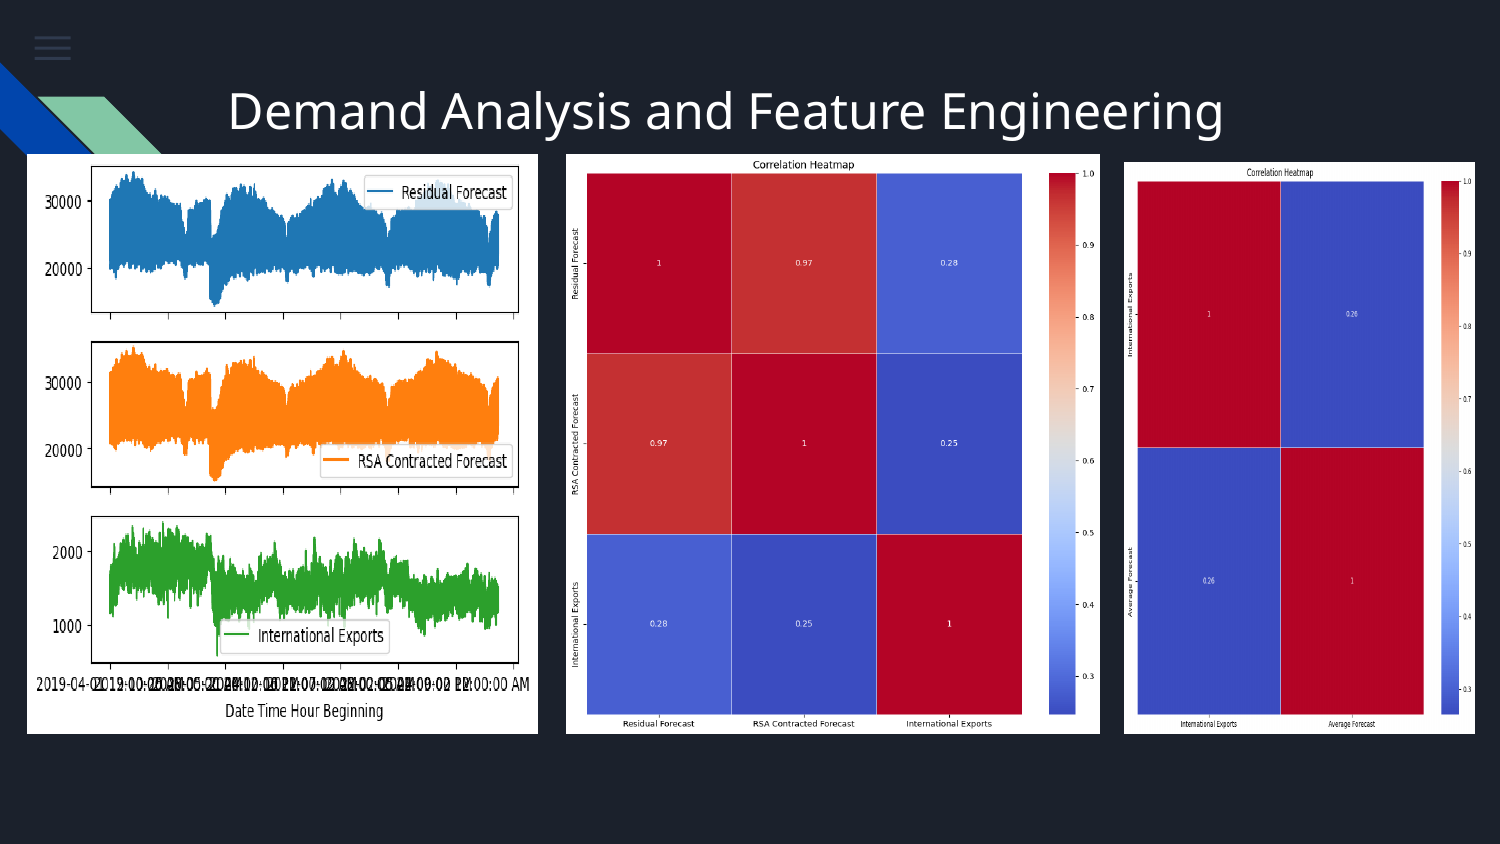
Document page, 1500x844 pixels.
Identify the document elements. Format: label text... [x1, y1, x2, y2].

title Demand Analysis and Feature Engineering [212, 64, 1368, 215]
picture [566, 154, 1101, 735]
picture [27, 154, 539, 735]
picture [1124, 161, 1476, 735]
